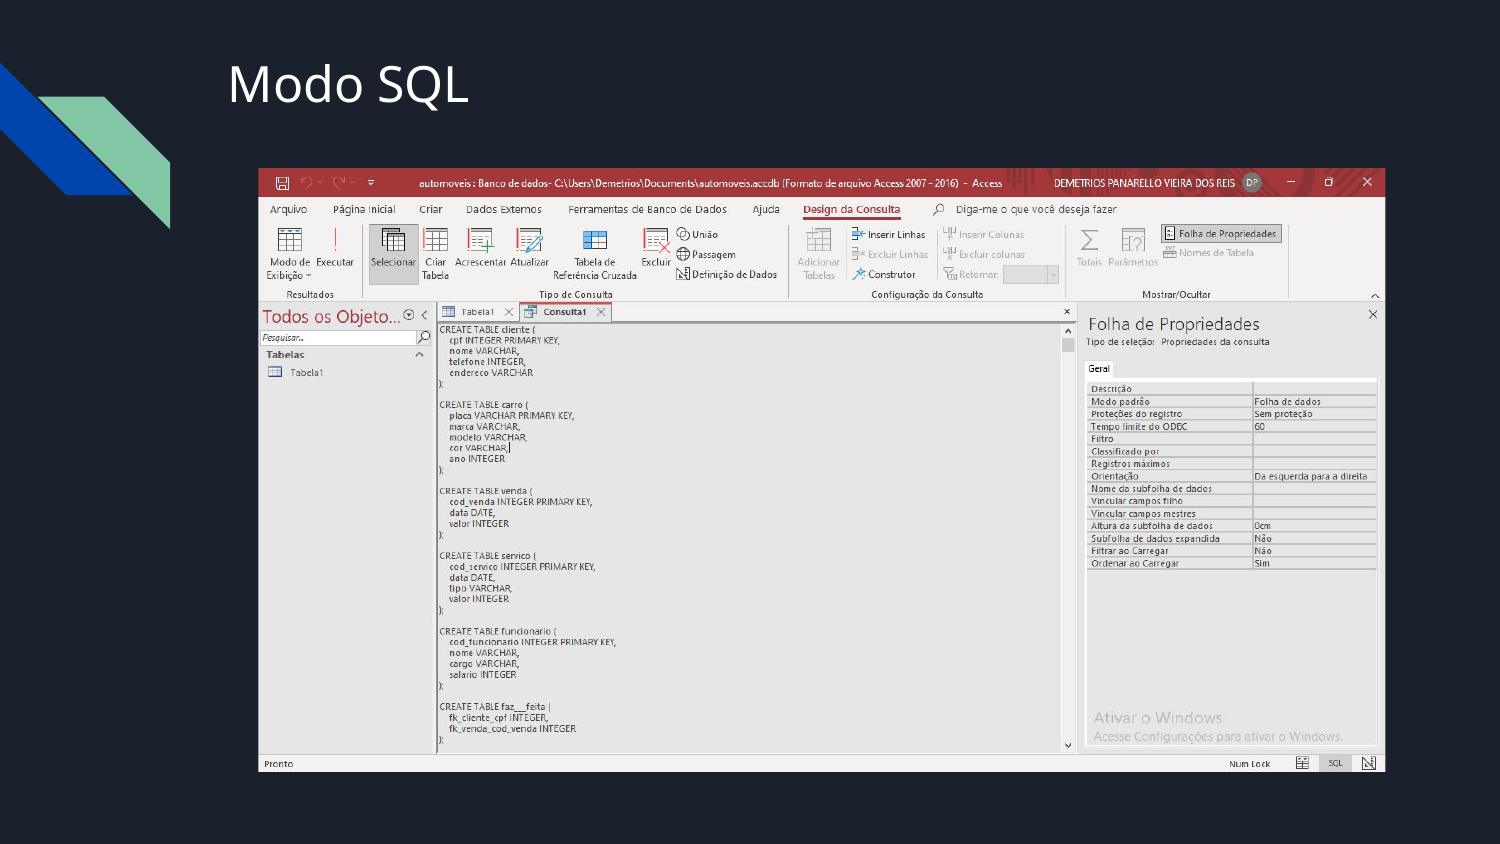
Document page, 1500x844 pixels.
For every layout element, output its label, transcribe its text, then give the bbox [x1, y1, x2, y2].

title Modo SQL [212, 33, 1368, 184]
picture [258, 167, 1386, 772]
